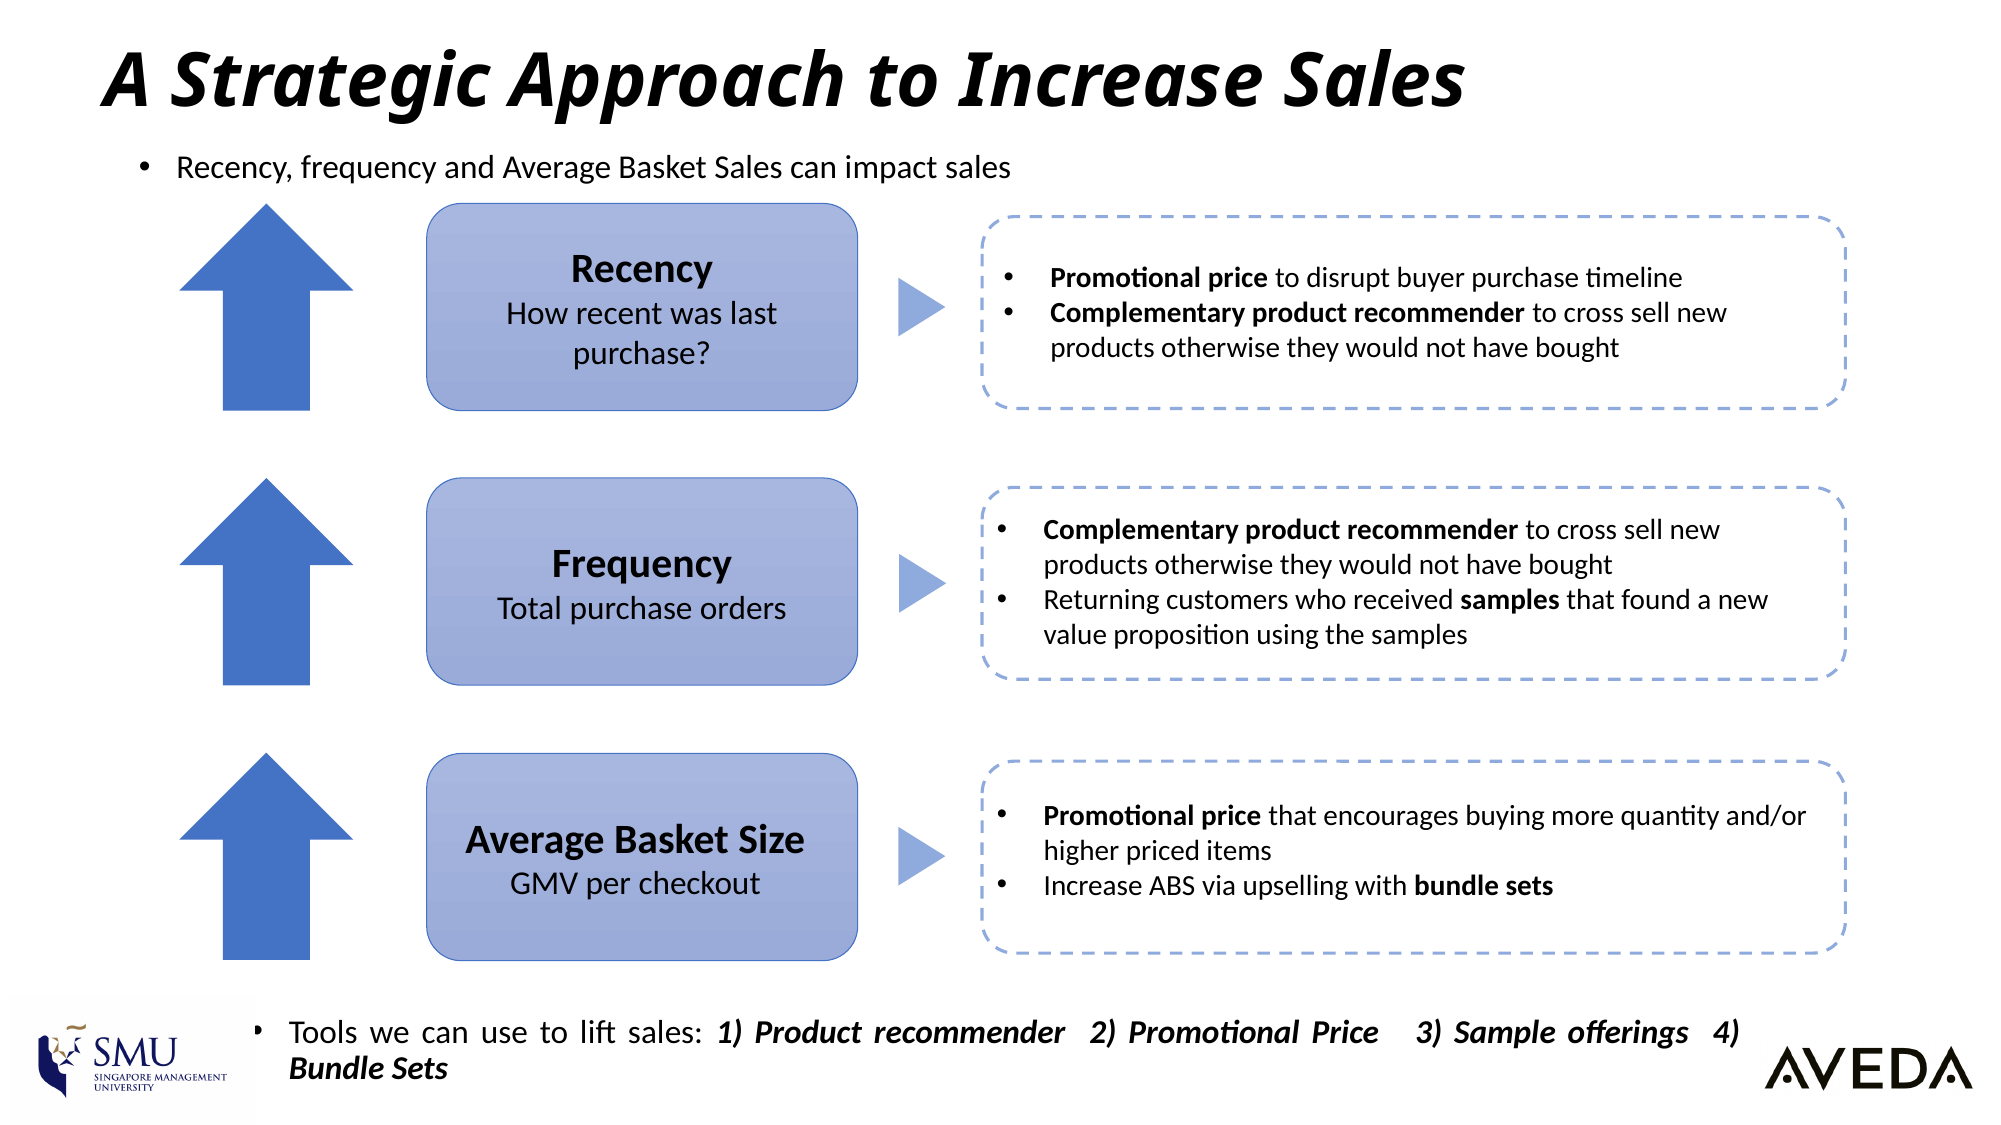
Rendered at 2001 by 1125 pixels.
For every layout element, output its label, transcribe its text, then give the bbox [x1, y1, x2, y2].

text_box [897, 824, 948, 888]
title A Strategic Approach to Increase Sales [89, 38, 1815, 127]
text_box [426, 634, 859, 686]
picture [10, 995, 255, 1125]
text_box Average Basket Size GMV per checkout [413, 804, 858, 909]
text_box [426, 477, 859, 528]
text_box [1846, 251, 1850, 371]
text_box [176, 751, 356, 961]
text_box Recency How recent was last purchase? [419, 233, 865, 379]
text_box Tools we can use to lift sales: 1) Product recommender 2) Promotional Price 3) Sample offerings 4) Bundle Sets [255, 1007, 1757, 1079]
text_box [426, 379, 859, 412]
text_box [426, 752, 859, 962]
text_box [898, 552, 949, 615]
text_box Frequency Total purchase orders [419, 528, 865, 634]
text_box [176, 201, 356, 412]
text_box [897, 275, 948, 339]
picture [1756, 1037, 1983, 1102]
text_box [980, 486, 1847, 681]
text_box [176, 476, 356, 687]
text_box [426, 214, 858, 233]
list Recency, frequency and Average Basket Sales can impact sales [123, 142, 1837, 214]
text_box [980, 760, 1847, 955]
text_box [980, 215, 1847, 410]
